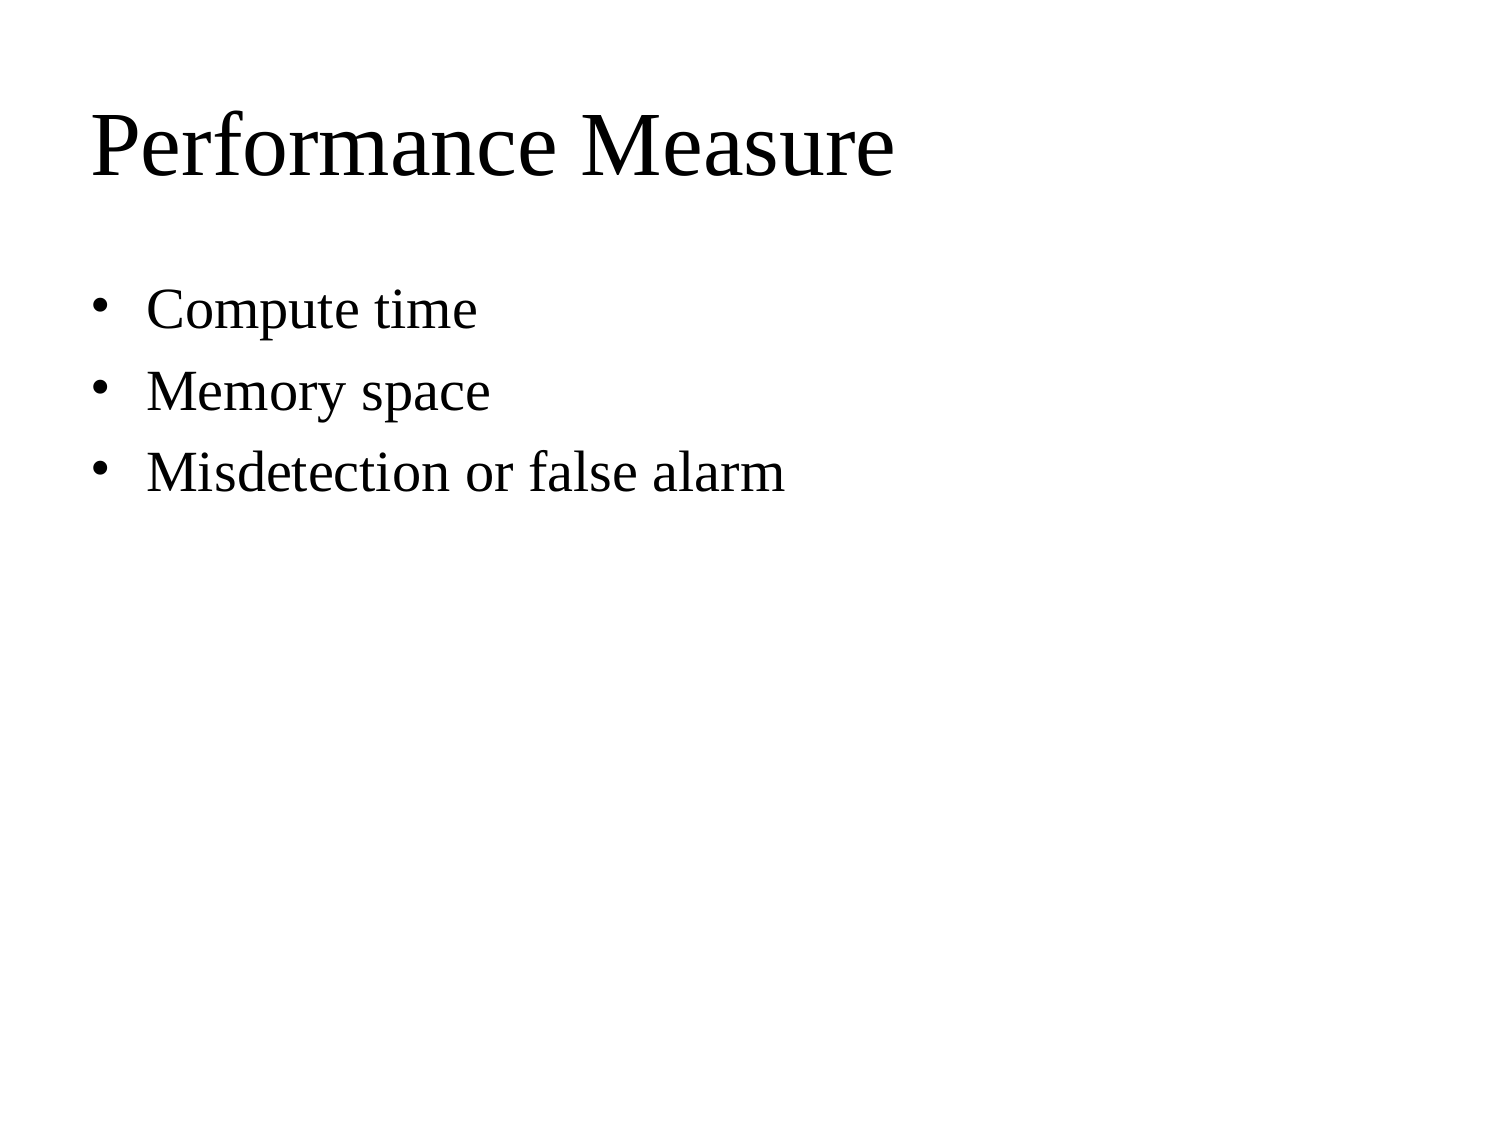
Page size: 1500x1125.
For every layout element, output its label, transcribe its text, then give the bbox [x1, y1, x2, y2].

title Performance Measure [75, 45, 1425, 233]
list Compute time Memory space Misdetection or false alarm [75, 262, 1425, 1005]
